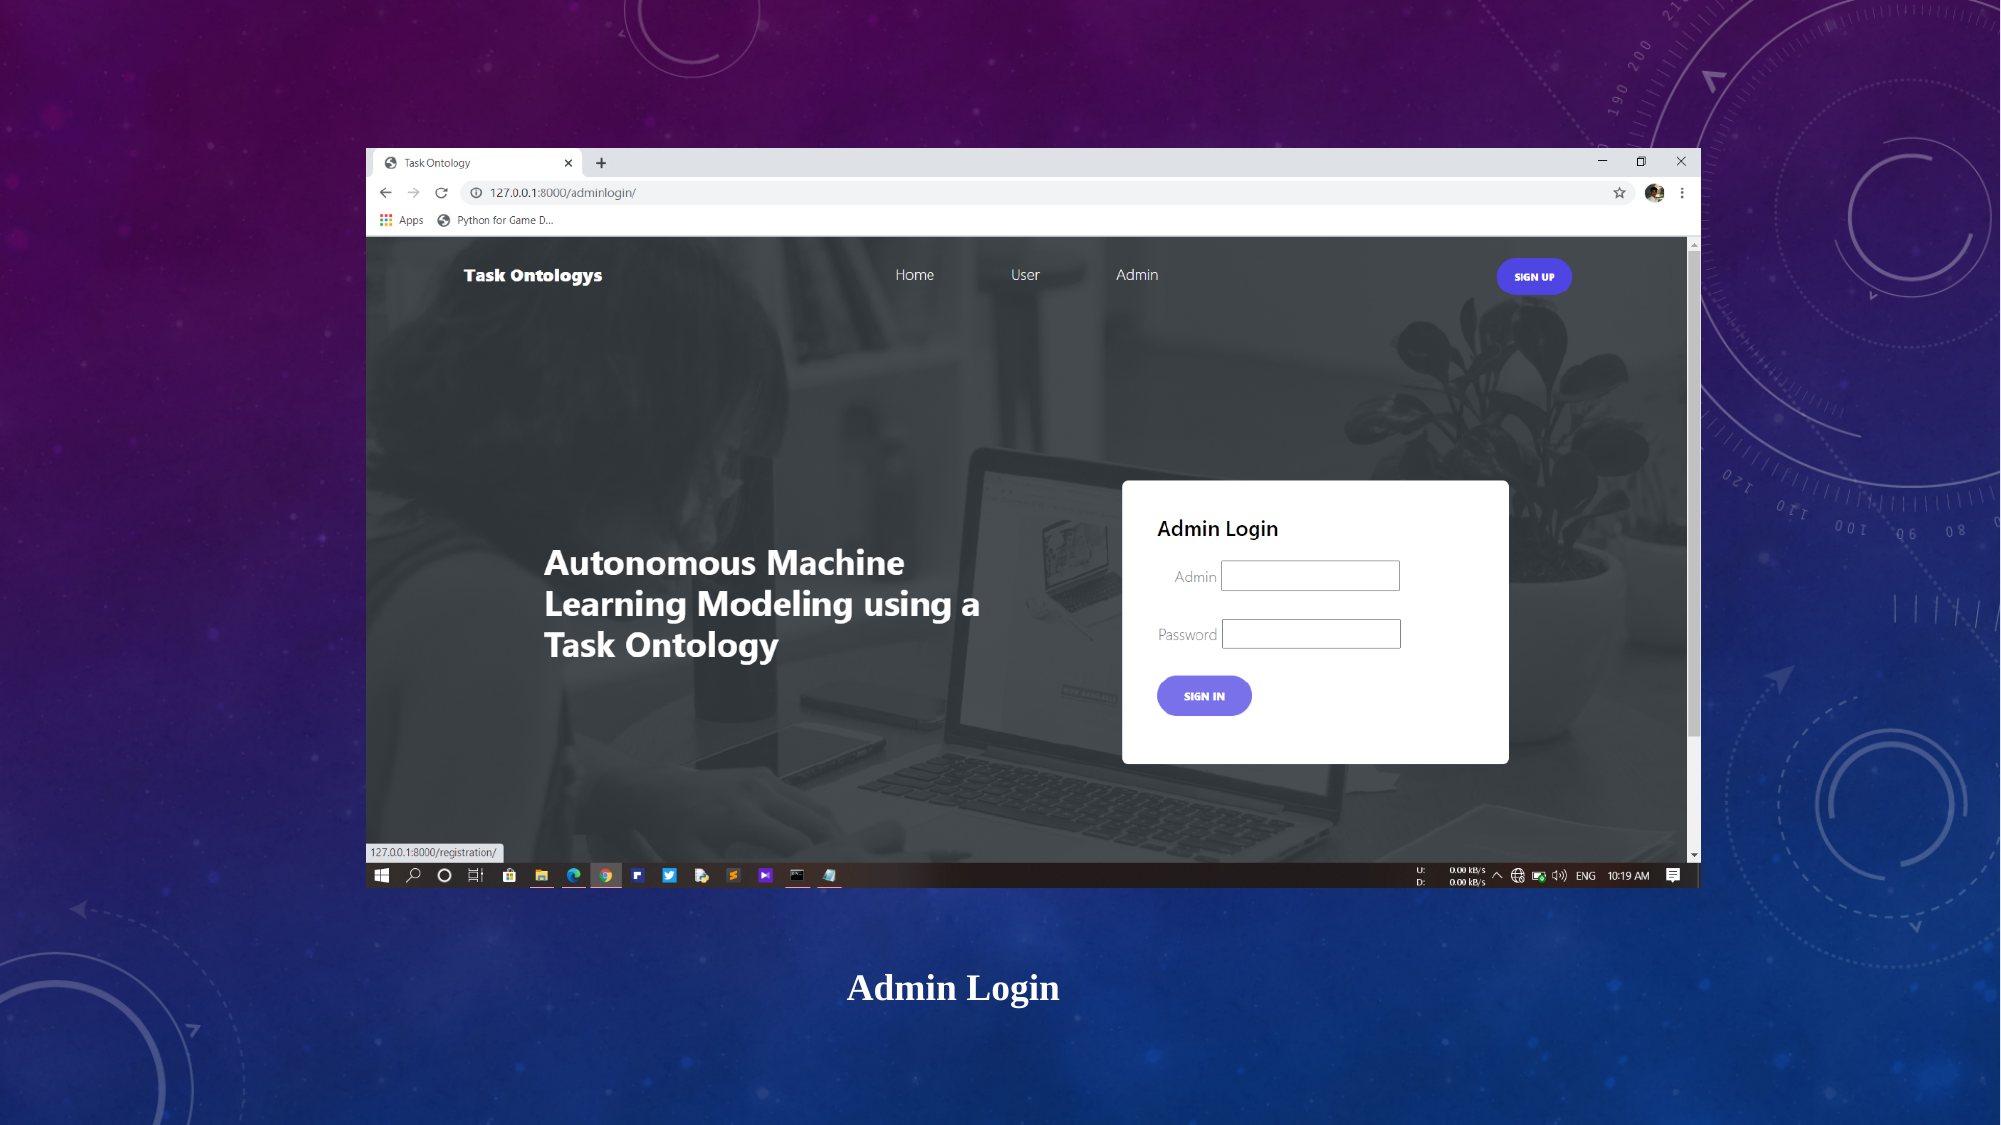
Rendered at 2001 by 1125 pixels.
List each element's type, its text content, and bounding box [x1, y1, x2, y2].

text_box Admin Login [831, 948, 1833, 1016]
picture [0, 0, 2001, 1125]
